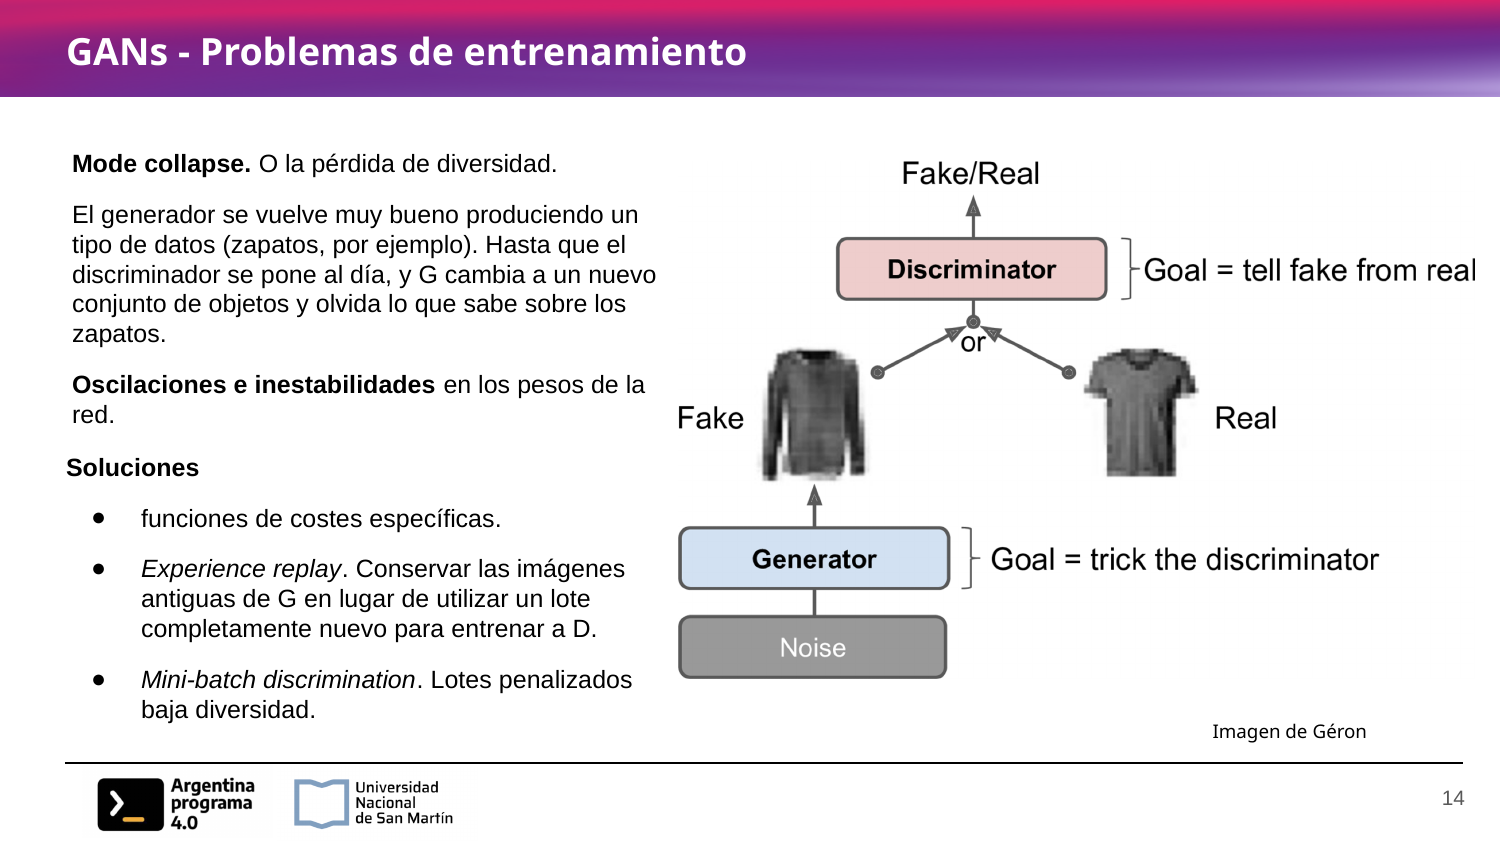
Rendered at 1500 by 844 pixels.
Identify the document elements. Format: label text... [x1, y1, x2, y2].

picture [277, 790, 478, 841]
text_box Imagen de Géron [1197, 704, 1390, 745]
picture [0, 0, 1500, 97]
text_box Soluciones funciones de costes específicas. Experience replay. Conservar las imágenes antiguas de G en lugar de utilizar un lote completamente nuevo para entrenar a D. Mini-batch discrimination. Lotes penalizados baja diversidad. [51, 436, 669, 790]
title GANs - Problemas de entrenamiento [51, 12, 1449, 88]
text_box Mode collapse. O la pérdida de diversidad. El generador se vuelve muy bueno produciendo un tipo de datos (zapatos, por ejemplo). Hasta que el discriminador se pone al día, y G cambia a un nuevo conjunto de objetos y olvida lo que sabe sobre los zapatos. Oscilaciones e inestabilidades en los pesos de la red. [57, 132, 675, 444]
picture [82, 790, 273, 838]
picture [677, 161, 1476, 679]
slide_number ‹#› [1389, 764, 1480, 830]
